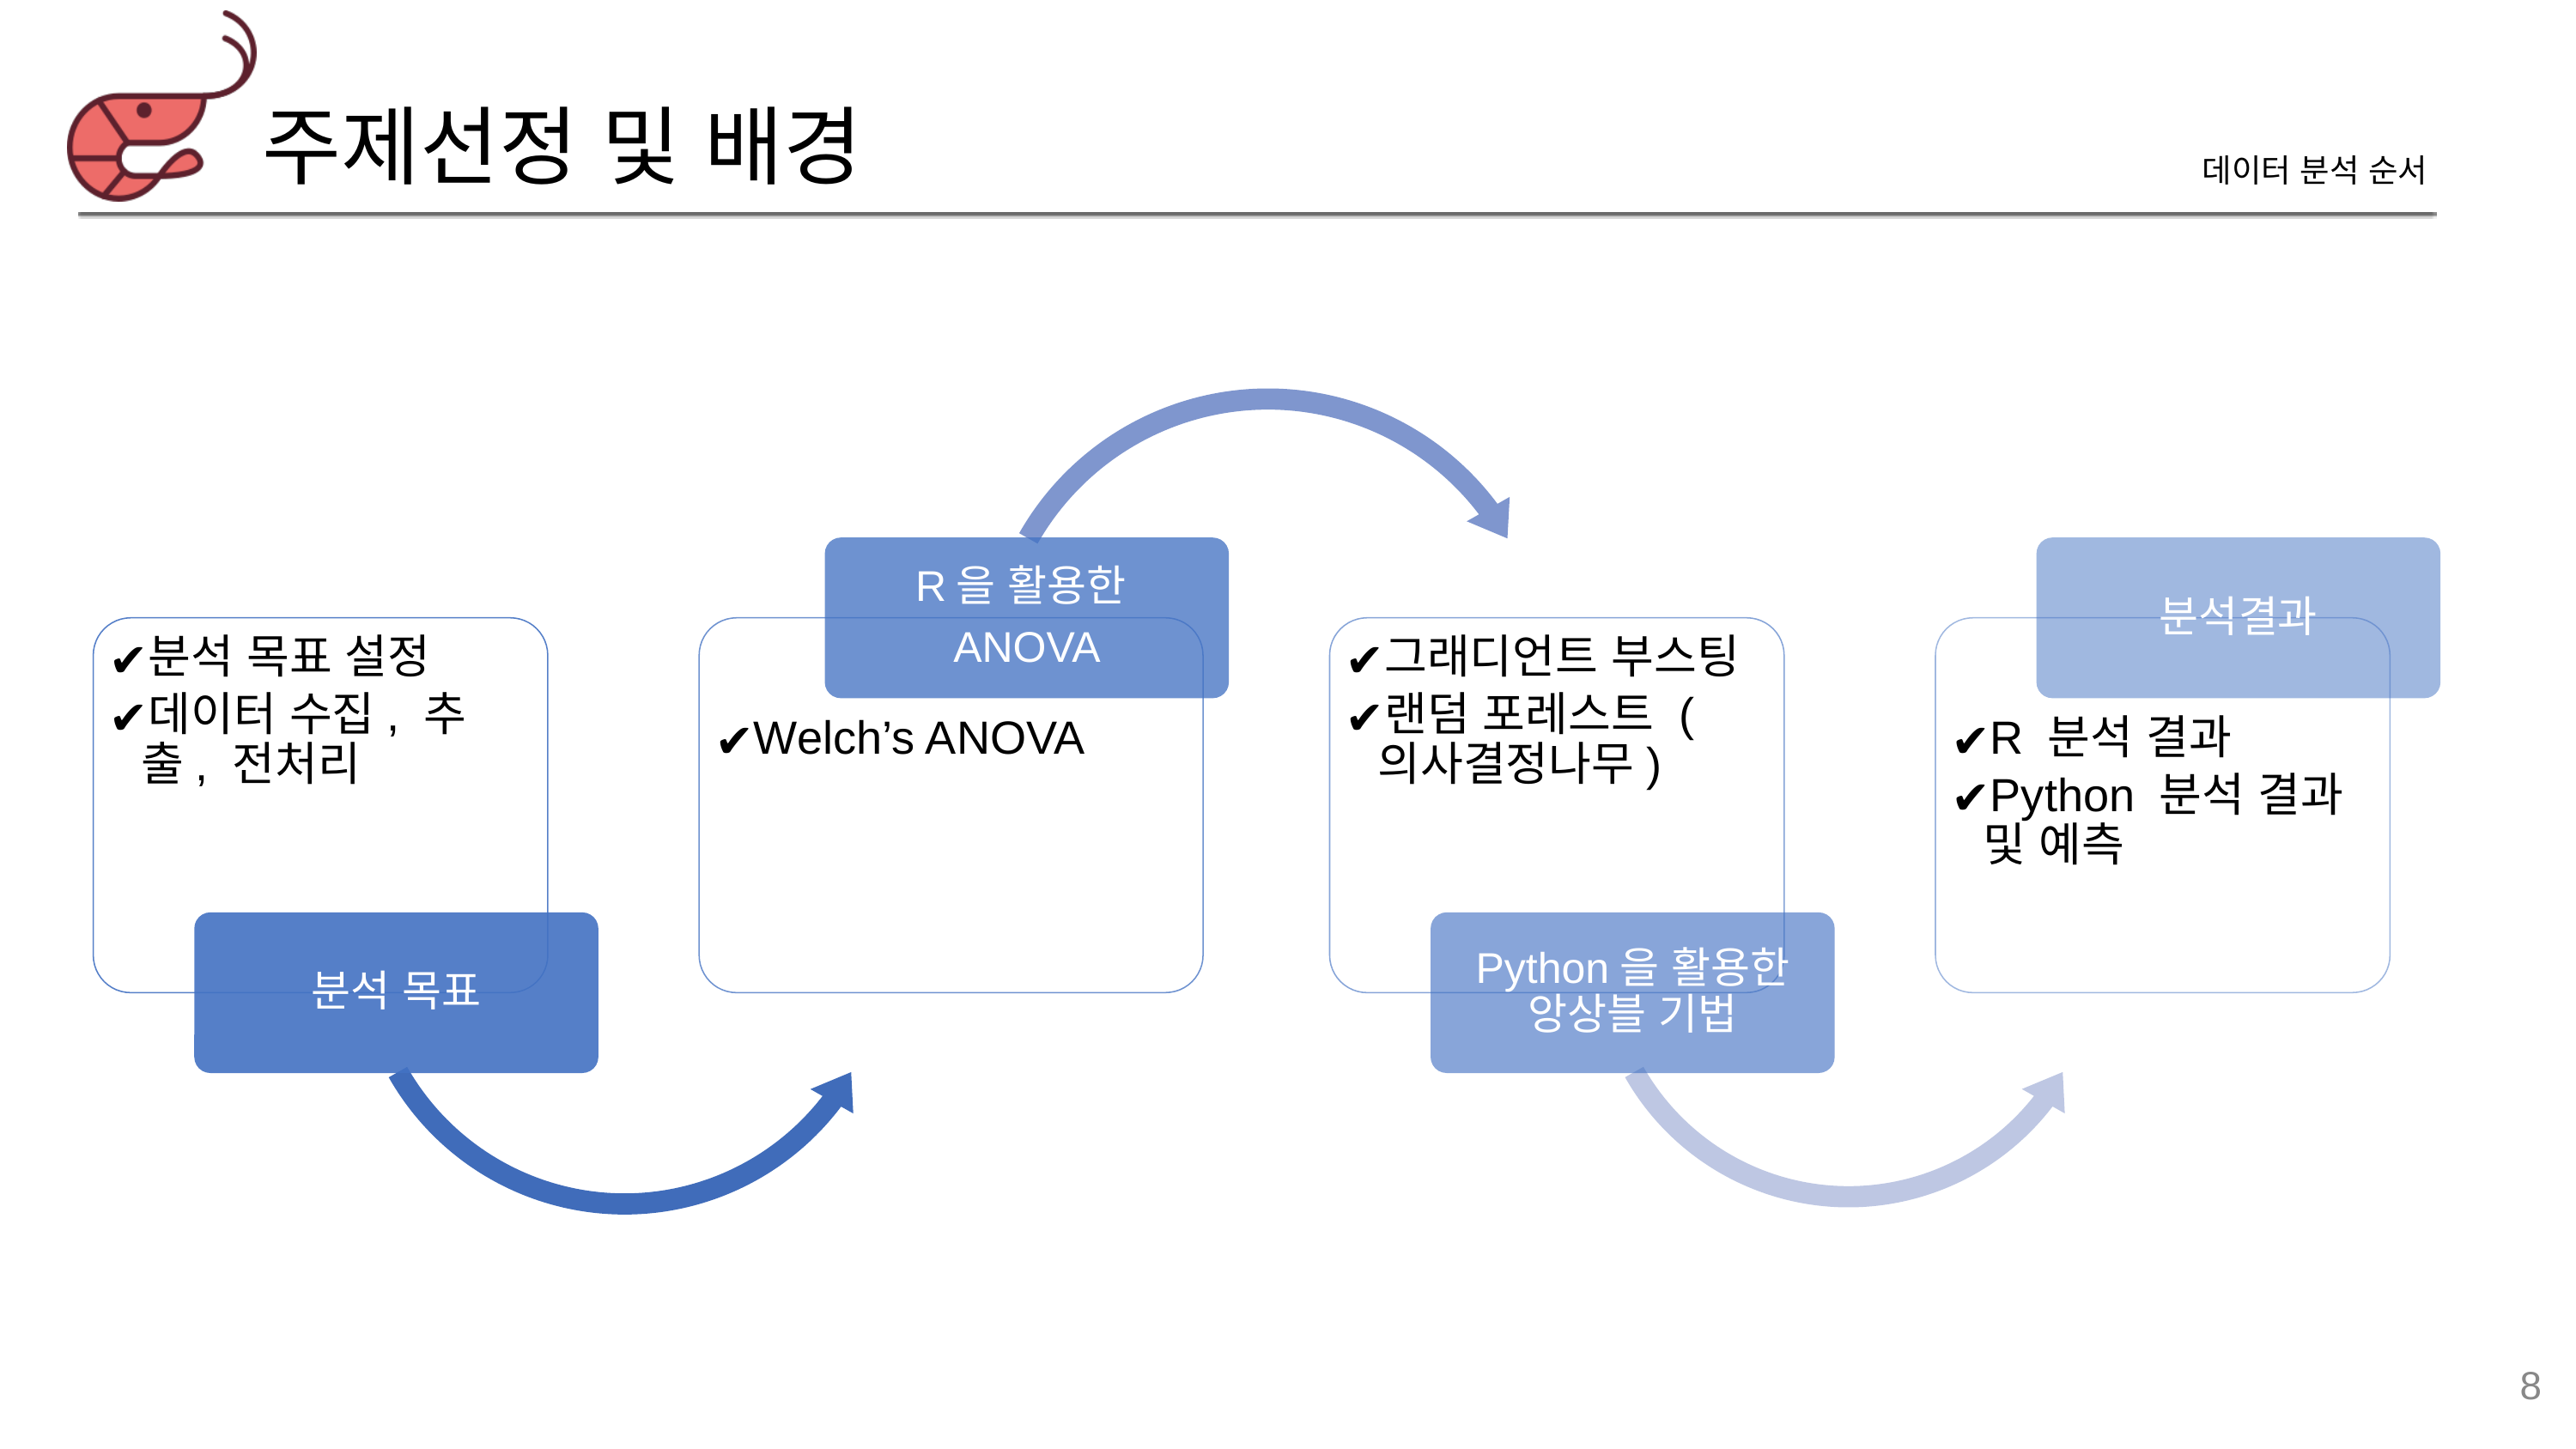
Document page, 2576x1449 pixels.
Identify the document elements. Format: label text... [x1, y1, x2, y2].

picture [78, 212, 2437, 219]
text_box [93, 373, 2441, 1229]
text_box 주제선정 및 배경 [259, 85, 1139, 202]
text_box 데이터 분석 순서 [2021, 143, 2441, 195]
slide_number 8 [1975, 1345, 2555, 1423]
picture [67, 10, 257, 202]
